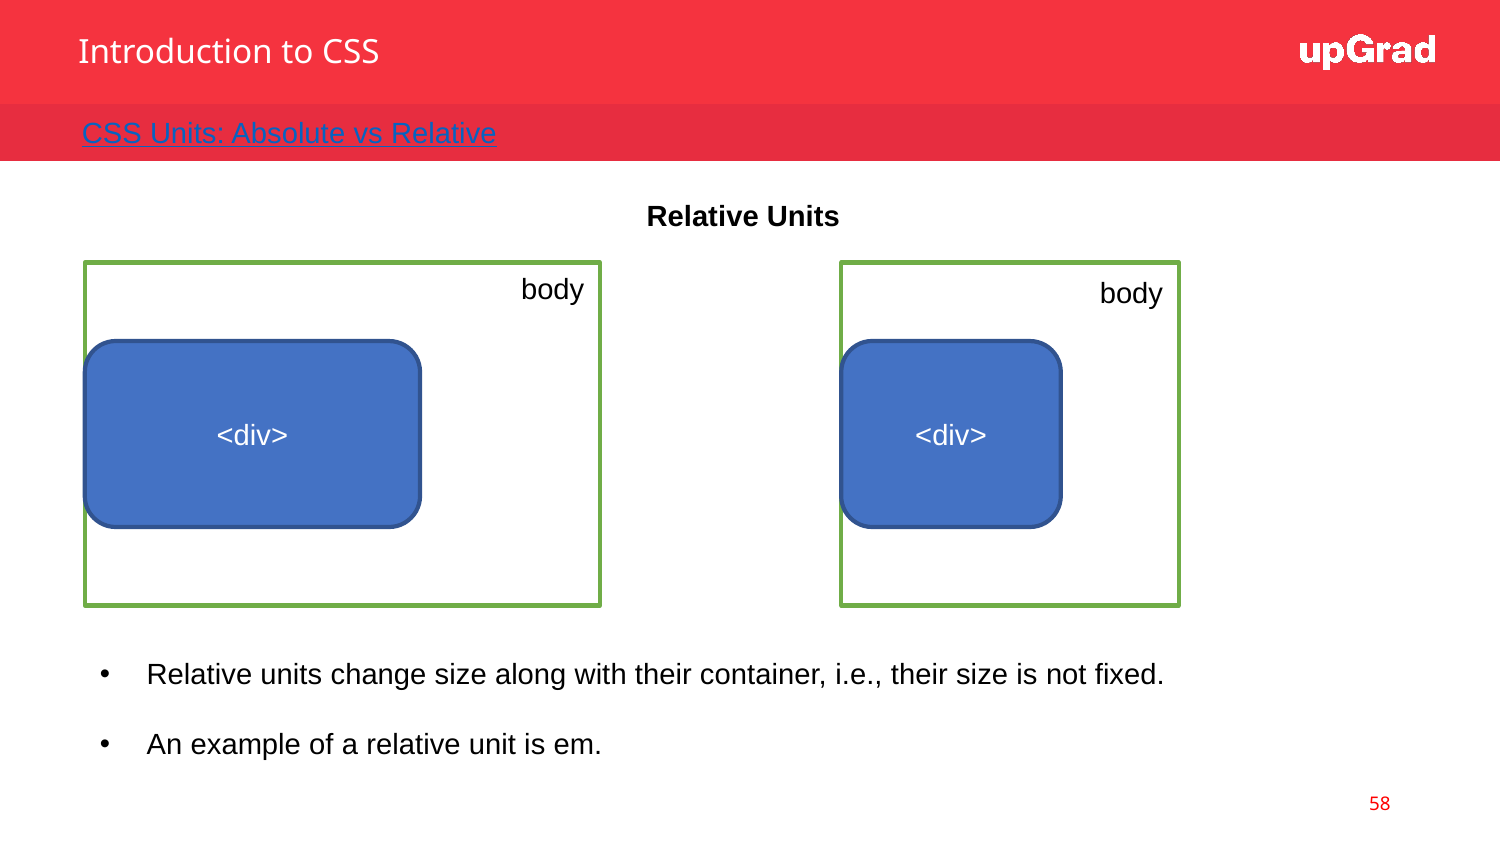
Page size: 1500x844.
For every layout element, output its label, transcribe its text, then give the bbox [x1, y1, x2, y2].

text_box <div> [84, 340, 421, 528]
text_box Relative Units [631, 189, 869, 241]
picture [1300, 34, 1435, 70]
text_box <div> [841, 340, 1061, 528]
text_box body [506, 262, 600, 313]
text_box body [1084, 266, 1179, 318]
text_box body [84, 262, 600, 606]
text_box body [841, 262, 1179, 606]
text_box Introduction to CSS [63, 20, 768, 87]
slide_number 58 [1068, 782, 1406, 828]
text_box CSS Units: Absolute vs Relative [66, 107, 704, 158]
text_box [0, 104, 1500, 161]
text_box Relative units change size along with their container, i.e., their size is not fixed. An example of a relative unit is em. [84, 648, 1253, 807]
